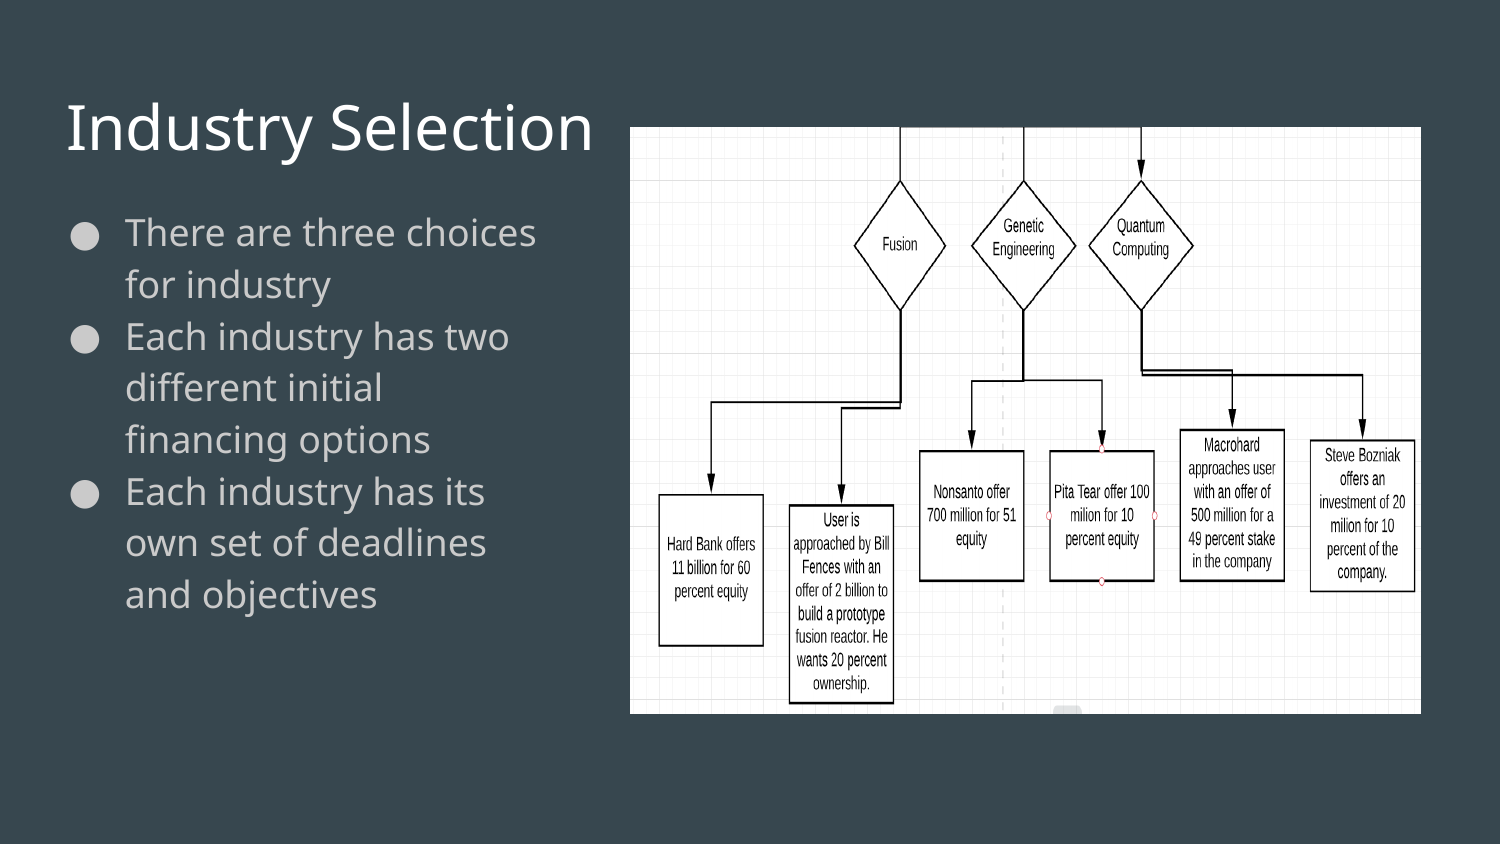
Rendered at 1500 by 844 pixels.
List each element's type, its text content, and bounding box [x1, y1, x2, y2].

title Industry Selection [51, 72, 1449, 167]
list There are three choices for industry Each industry has two different initial financing options Each industry has its own set of deadlines and objectives [34, 187, 555, 686]
picture [629, 127, 1422, 715]
